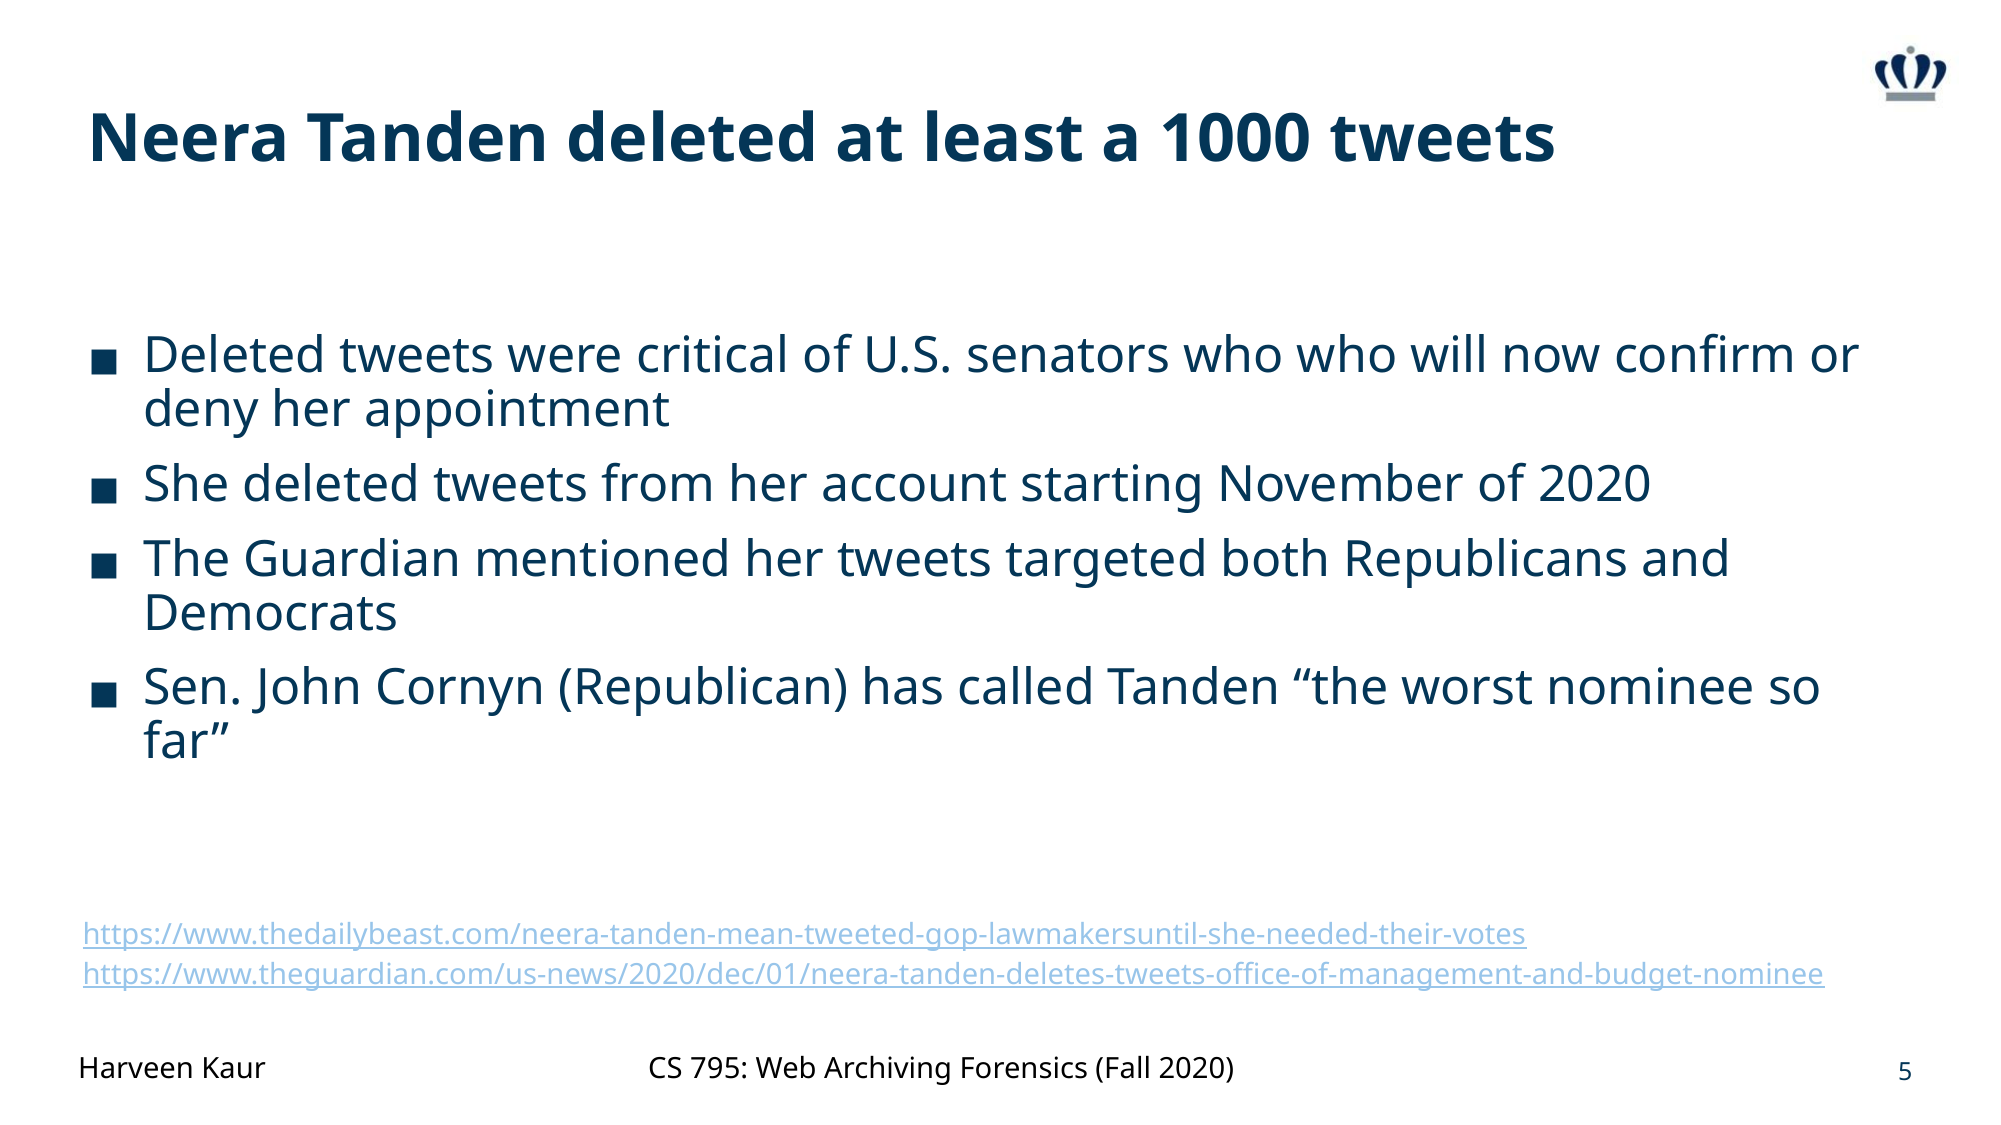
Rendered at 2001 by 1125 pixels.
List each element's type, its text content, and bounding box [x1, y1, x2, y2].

text_box Harveen Kaur CS 795: Web Archiving Forensics (Fall 2020) [63, 1034, 1937, 1108]
title Neera Tanden deleted at least a 1000 tweets [72, 59, 1928, 220]
picture [1861, 35, 1959, 113]
text_box https://www.thedailybeast.com/neera-tanden-mean-tweeted-gop-lawmakersuntil-she-needed-their-votes https://www.theguardian.com/us-news/2020/dec/01/neera-tanden-deletes-tweets-office-of-management-and-budget-nominee [67, 900, 1941, 1025]
list Deleted tweets were critical of U.S. senators who who will now confirm or deny her appointment She deleted tweets from her account starting November of 2020 The Guardian mentioned her tweets targeted both Republicans and Democrats Sen. John Cornyn (Republican) has called Tanden “the worst nominee so far” [72, 240, 1928, 900]
